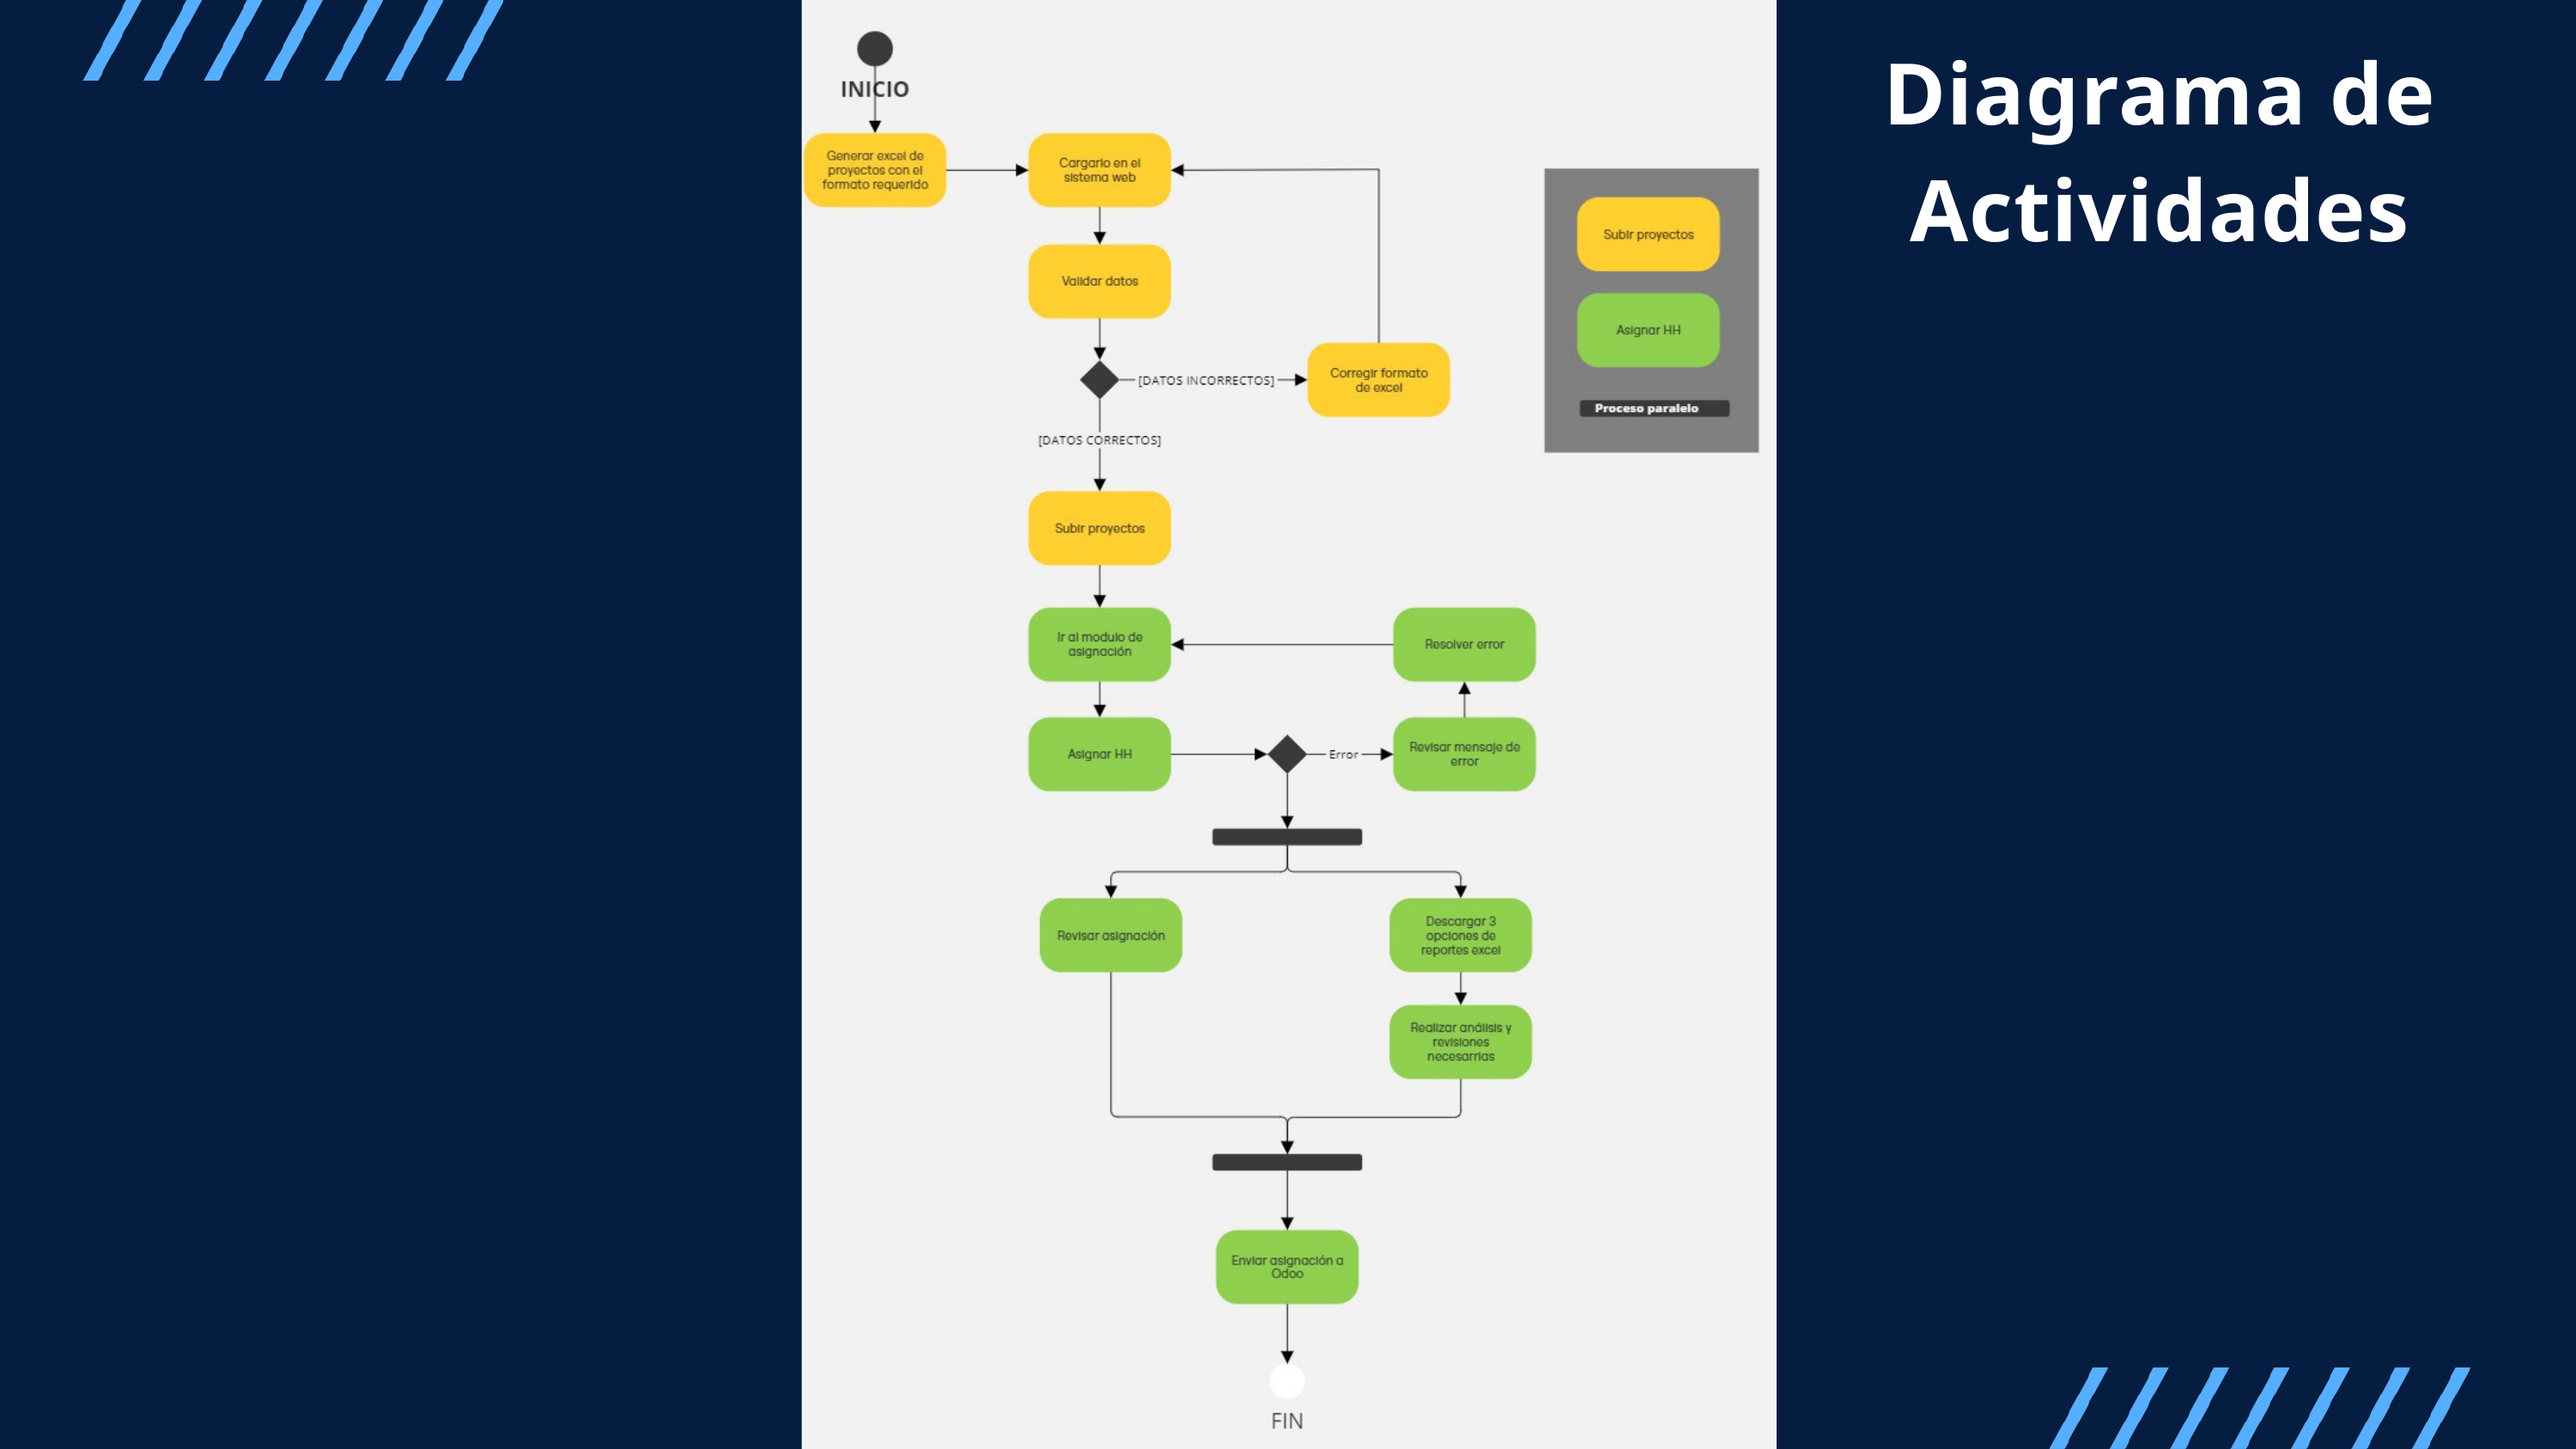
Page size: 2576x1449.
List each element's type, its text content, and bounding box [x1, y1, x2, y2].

text_box [82, 0, 504, 81]
text_box Diagrama de Actividades [1785, 24, 2535, 259]
text_box [2049, 1367, 2470, 1449]
text_box [801, 0, 1777, 1449]
